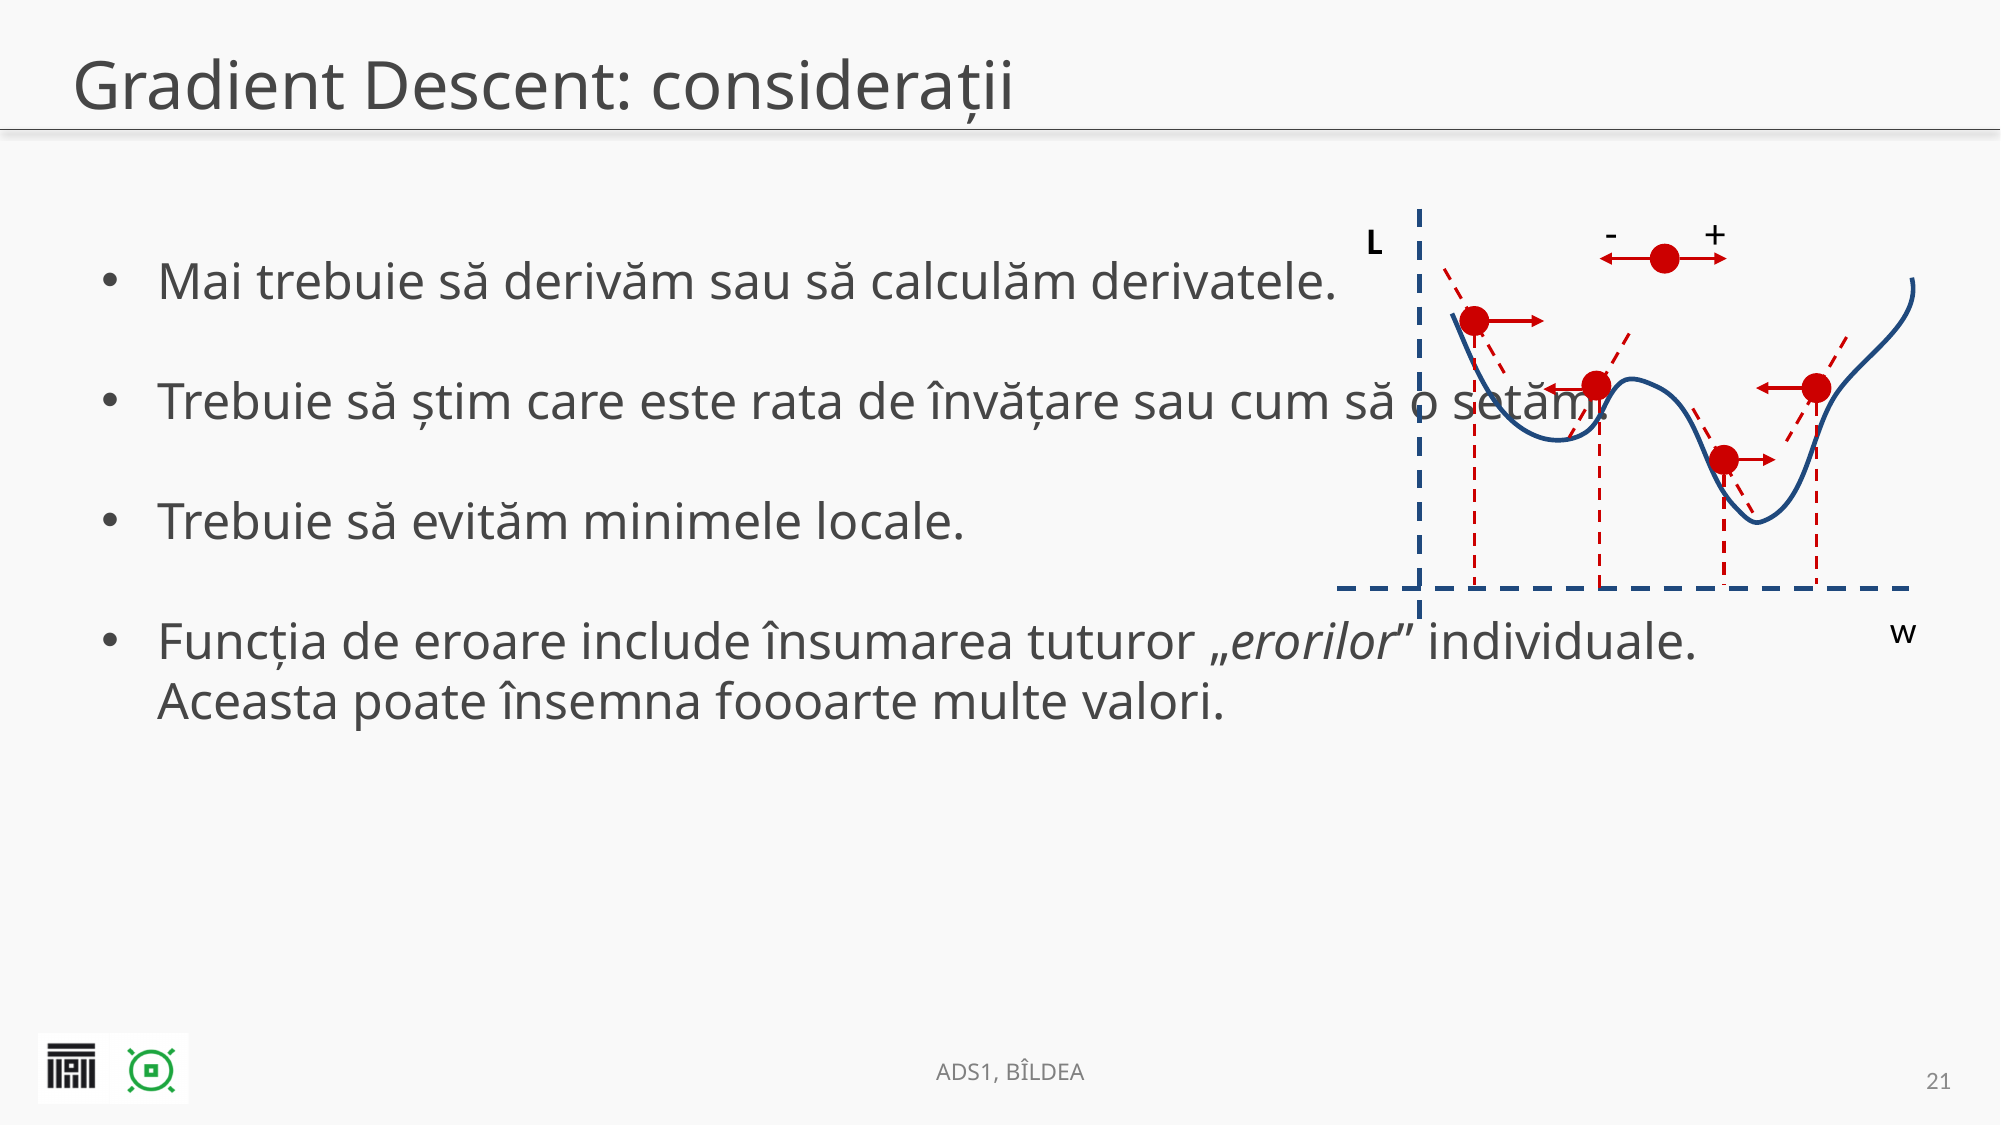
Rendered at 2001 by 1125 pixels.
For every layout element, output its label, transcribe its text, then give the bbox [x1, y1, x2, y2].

picture [38, 1033, 189, 1104]
slide_number 20 [1500, 1050, 1967, 1110]
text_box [1336, 191, 1943, 663]
list Mai trebuie să derivăm sau să calculăm derivatele. Trebuie să știm care este rata de învățare sau cum să o setăm. Trebuie să evităm minimele locale. Funcția de eroare include însumarea tuturor „erorilor” individuale. Aceasta poate însemna foooarte multe valori. [86, 242, 1331, 589]
title Gradient Descent: considerații [57, 35, 1943, 162]
